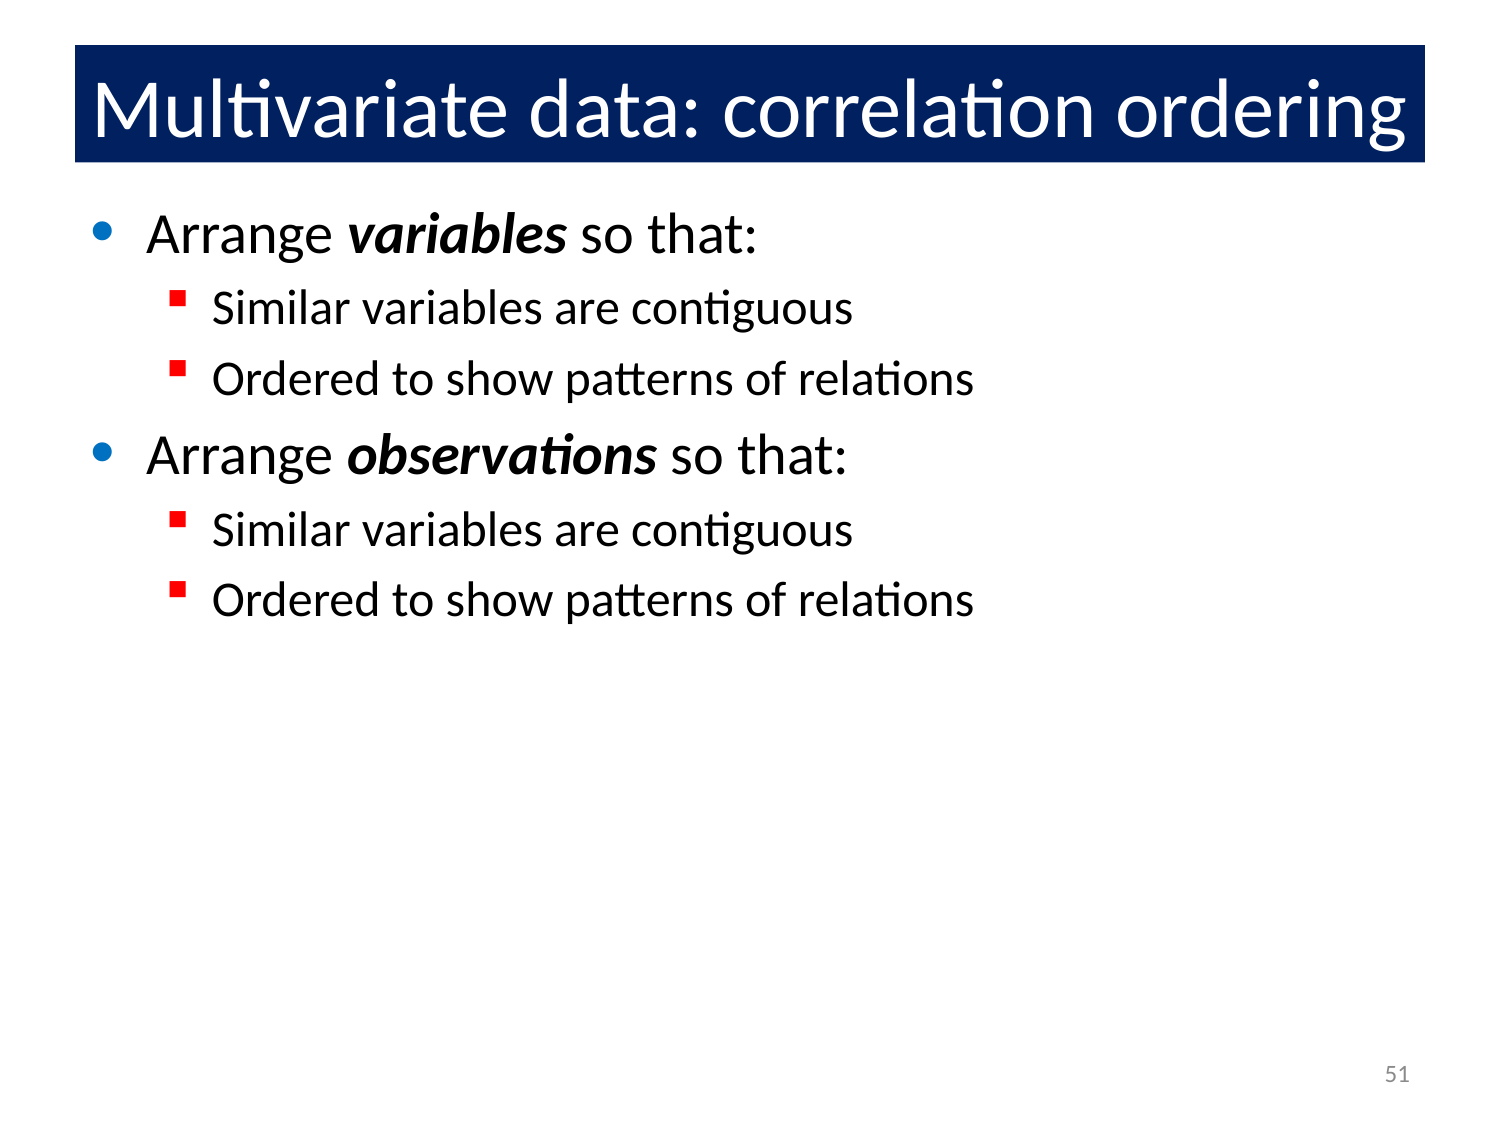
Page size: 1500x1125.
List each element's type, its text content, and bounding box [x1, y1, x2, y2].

title Multivariate data: correlation ordering [75, 45, 1425, 163]
slide_number 51 [1074, 1042, 1425, 1103]
list Arrange variables so that: Similar variables are contiguous Ordered to show patterns of relations Arrange observations so that: Similar variables are contiguous Ordered to show patterns of relations [75, 187, 1425, 1025]
